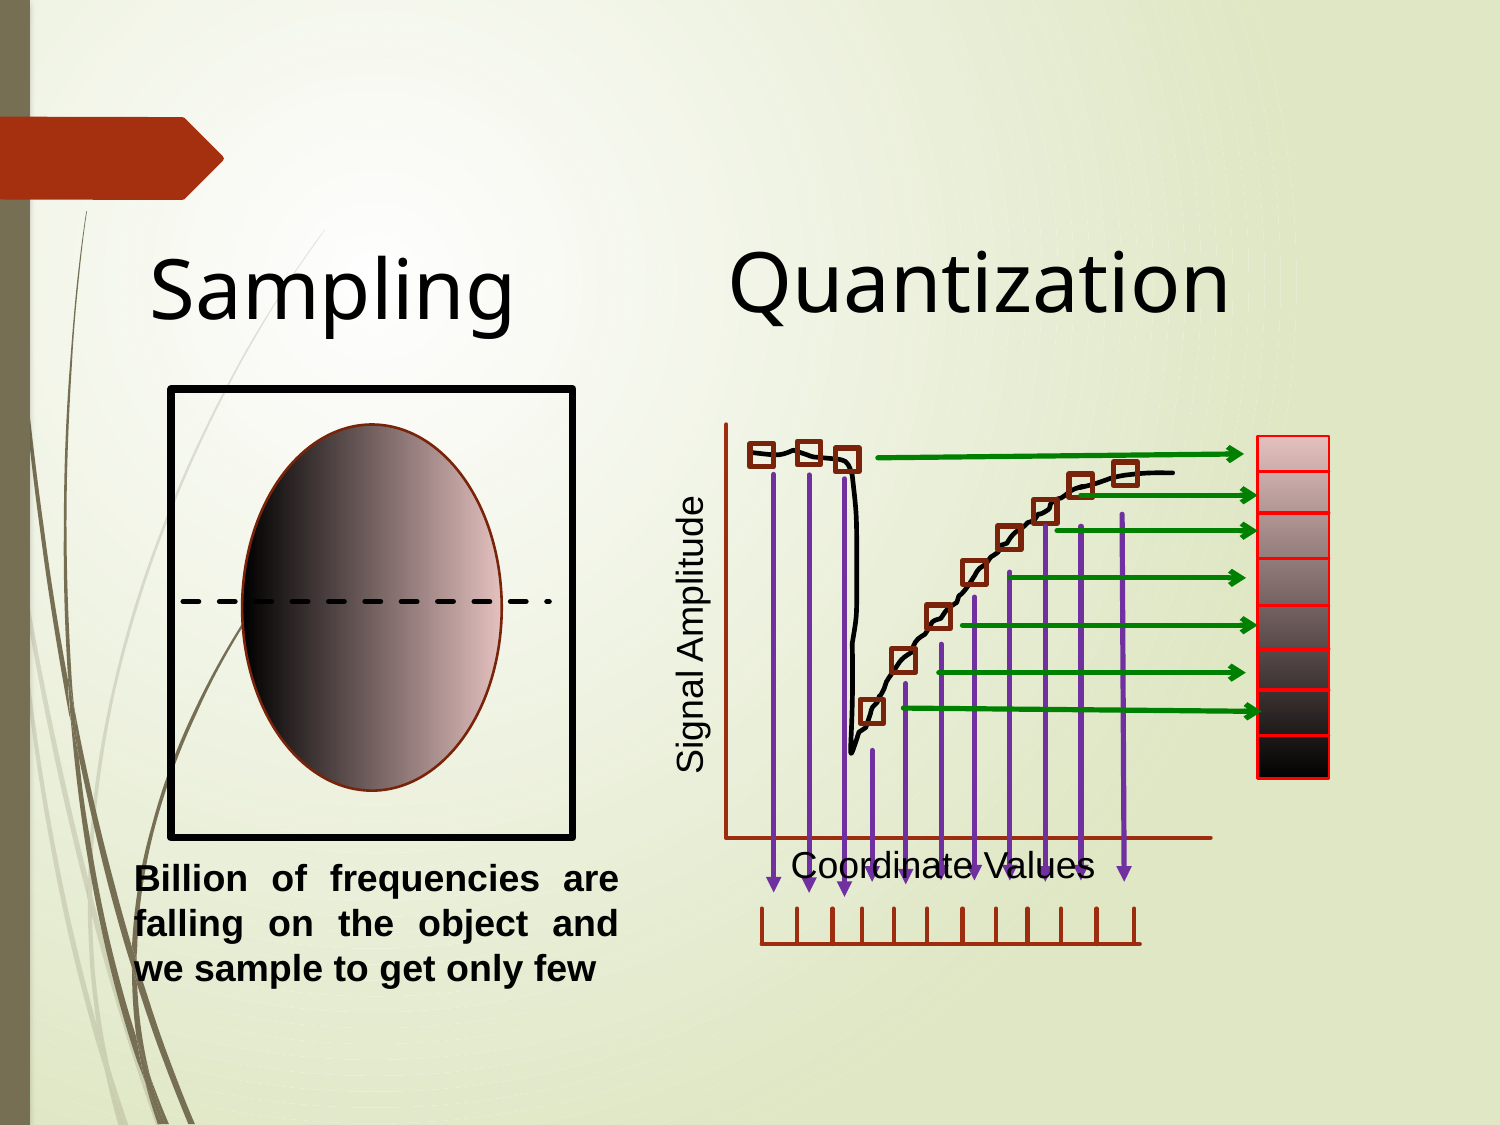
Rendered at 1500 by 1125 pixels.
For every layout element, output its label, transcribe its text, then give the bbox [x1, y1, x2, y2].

text_box [170, 388, 574, 839]
text_box Signal Amplitude [657, 481, 718, 790]
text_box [725, 424, 1211, 838]
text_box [749, 440, 1138, 724]
text_box Quantization [712, 221, 1356, 337]
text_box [761, 908, 1141, 945]
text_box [877, 453, 1262, 712]
text_box Sampling [134, 228, 628, 344]
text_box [1257, 435, 1330, 779]
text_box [773, 474, 1125, 898]
text_box Billion of frequencies are falling on the object and we sample to get only few [118, 846, 635, 997]
